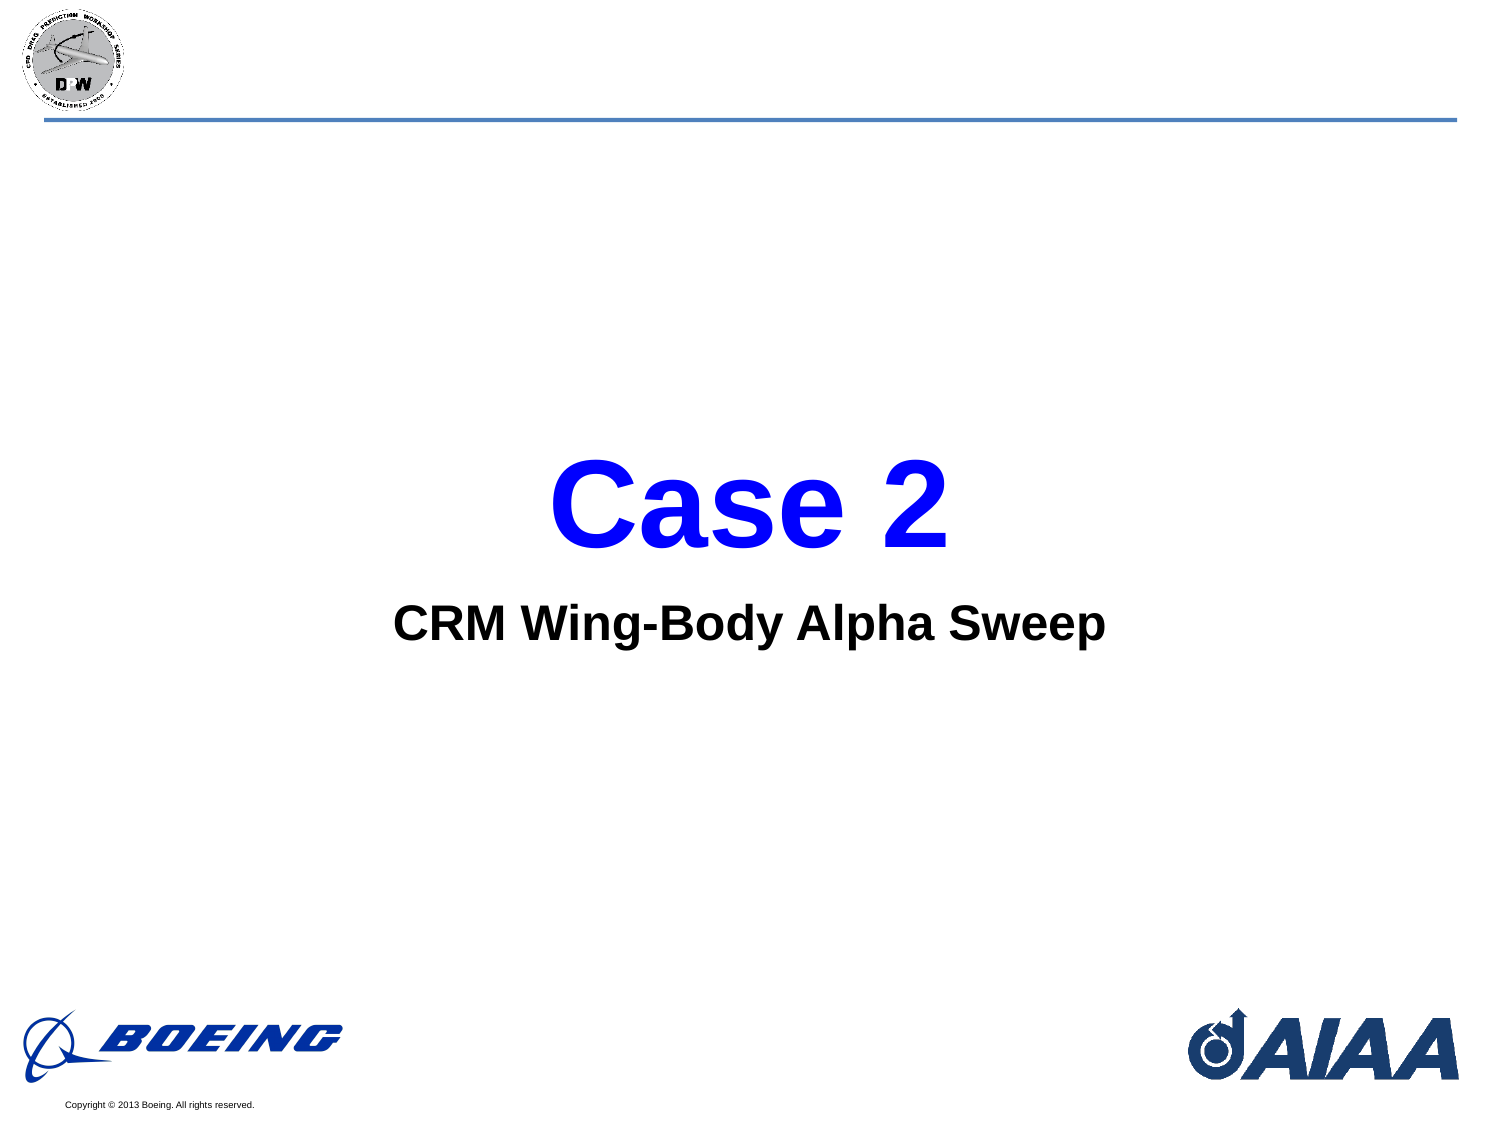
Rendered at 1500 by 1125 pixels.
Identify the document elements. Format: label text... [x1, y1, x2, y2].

title Case 2 [112, 183, 1388, 576]
picture [20, 7, 126, 113]
picture [21, 1008, 345, 1084]
subtitle CRM Wing-Body Alpha Sweep [187, 590, 1313, 652]
picture [1187, 1008, 1459, 1084]
